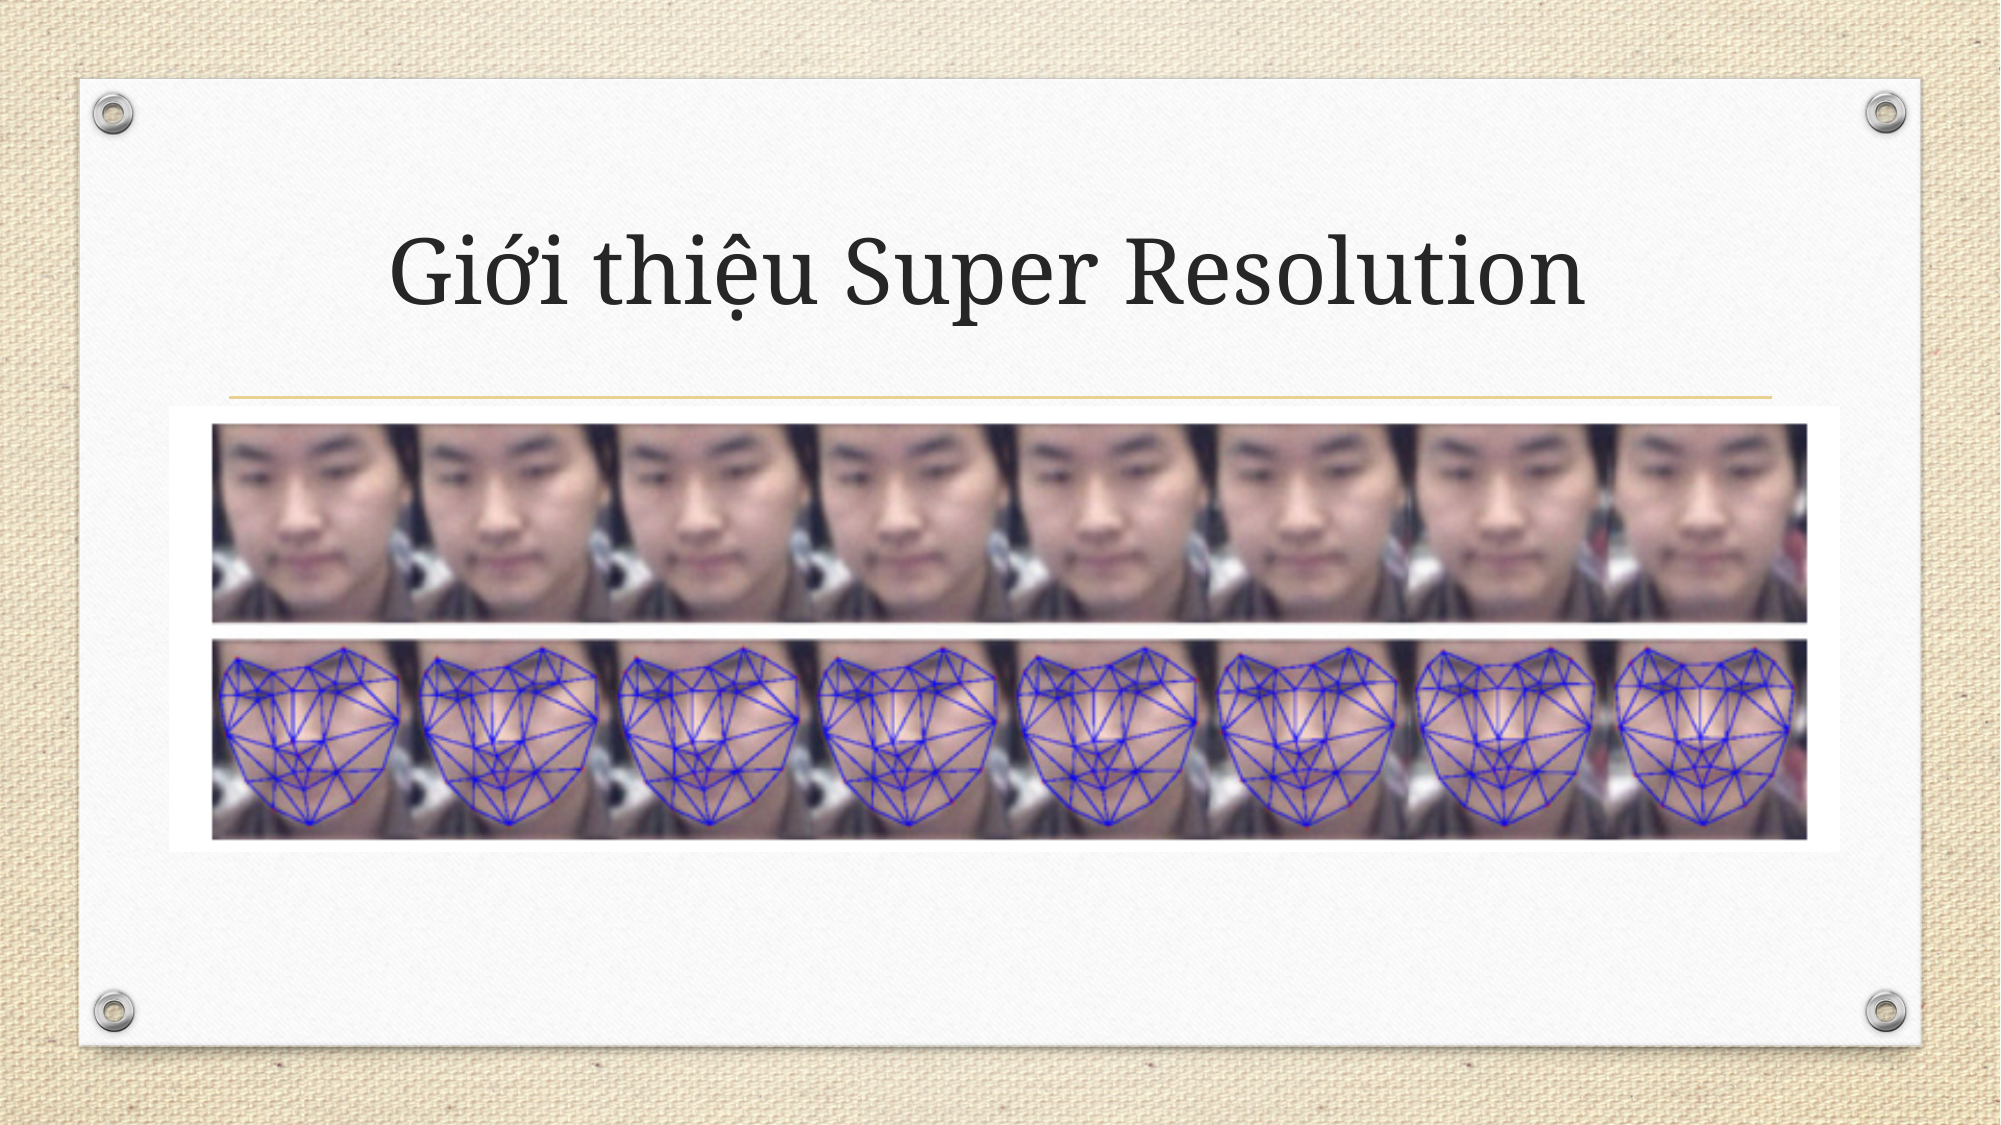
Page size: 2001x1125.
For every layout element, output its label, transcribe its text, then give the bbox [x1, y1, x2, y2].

title Giới thiệu Super Resolution [212, 161, 1788, 375]
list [169, 406, 1840, 852]
picture [0, 0, 2001, 1125]
